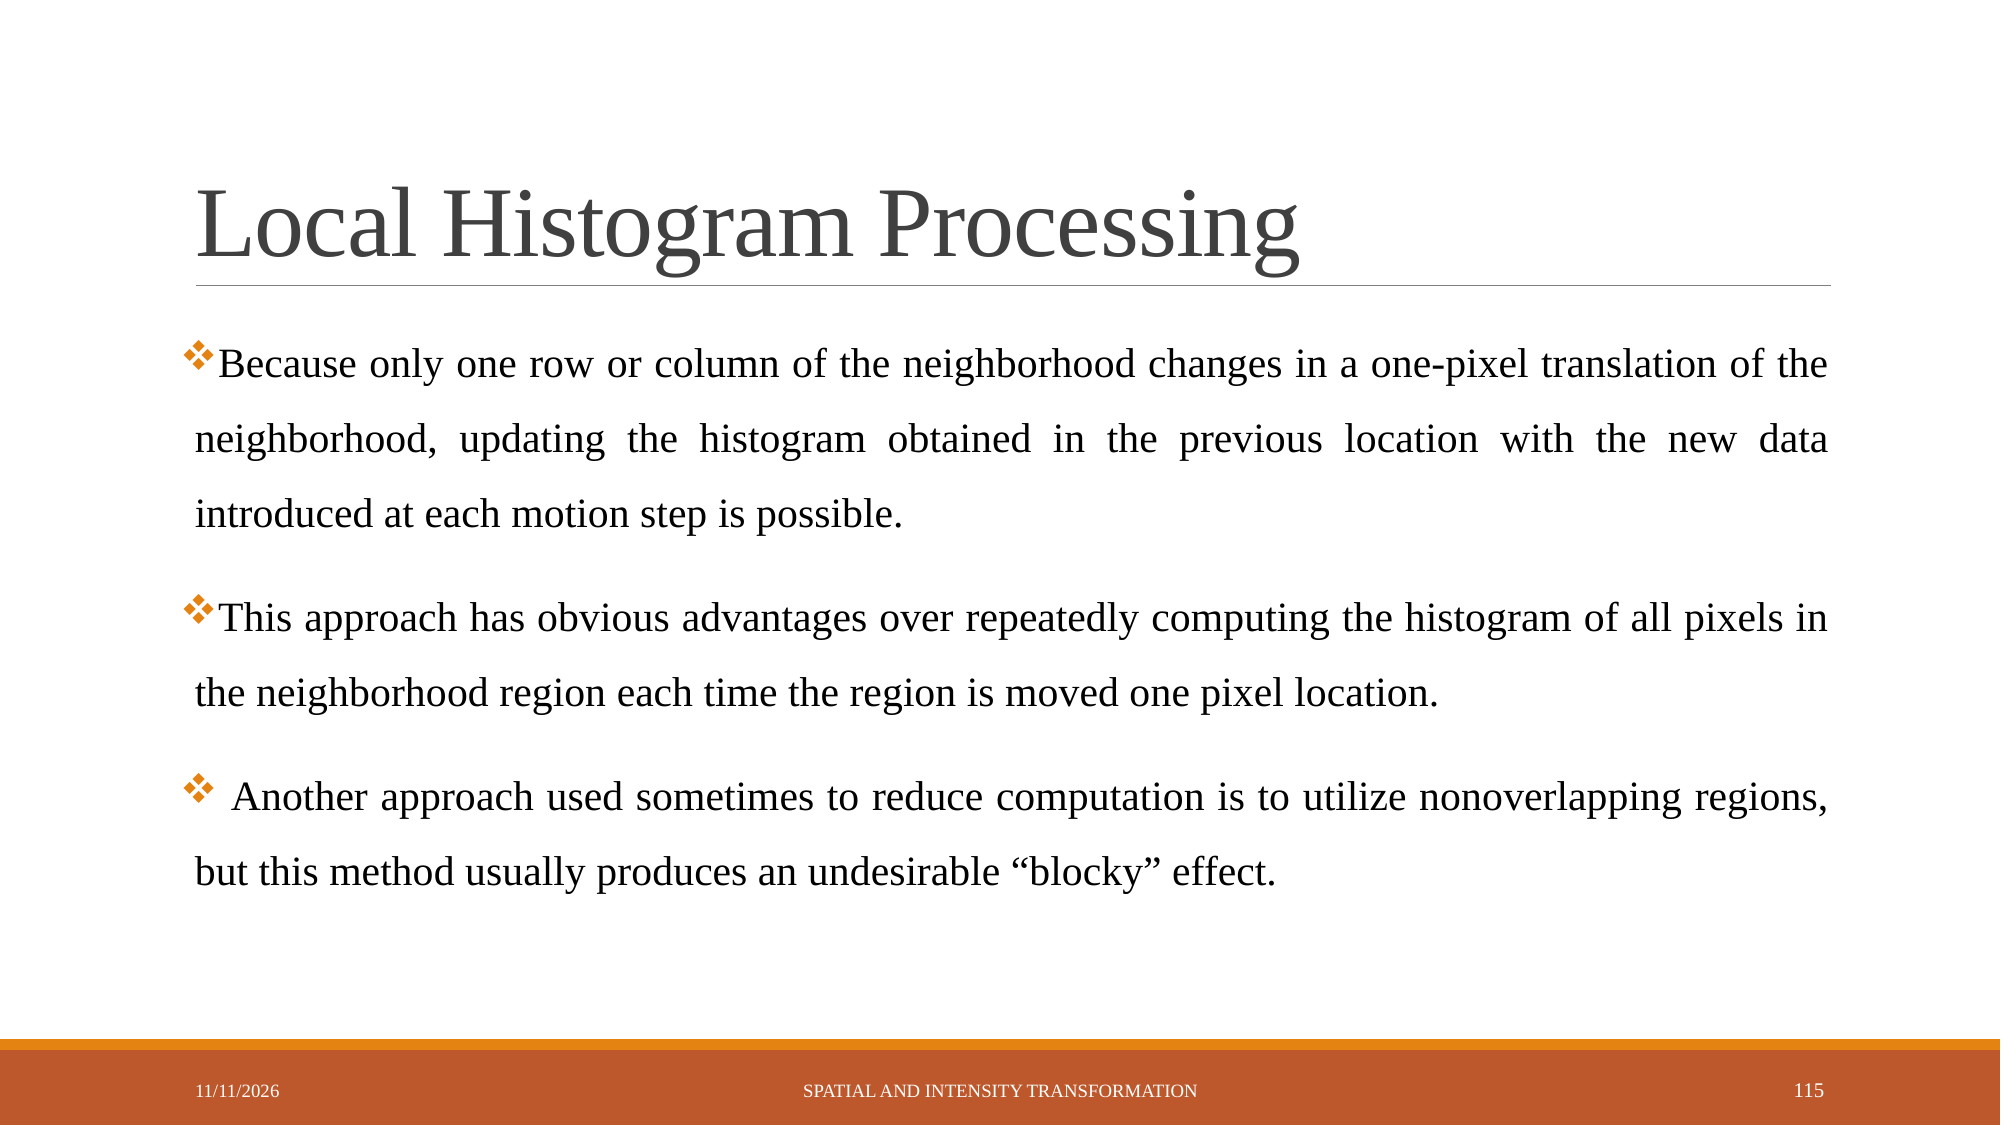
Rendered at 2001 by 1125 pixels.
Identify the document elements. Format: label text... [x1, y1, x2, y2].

footer Spatial and Intensity Transformation [604, 1059, 1396, 1120]
title Local Histogram Processing [179, 47, 1830, 285]
list Because only one row or column of the neighborhood changes in a one-pixel translation of the neighborhood, updating the histogram obtained in the previous location with the new data introduced at each motion step is possible. This approach has obvious advantages over repeatedly computing the histogram of all pixels in the neighborhood region each time the region is moved one pixel location. Another approach used sometimes to reduce computation is to utilize nonoverlapping regions, but this method usually produces an undesirable “blocky” effect. [179, 302, 1830, 963]
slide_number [179, 1059, 586, 1120]
slide_number 115 [1624, 1059, 1840, 1120]
